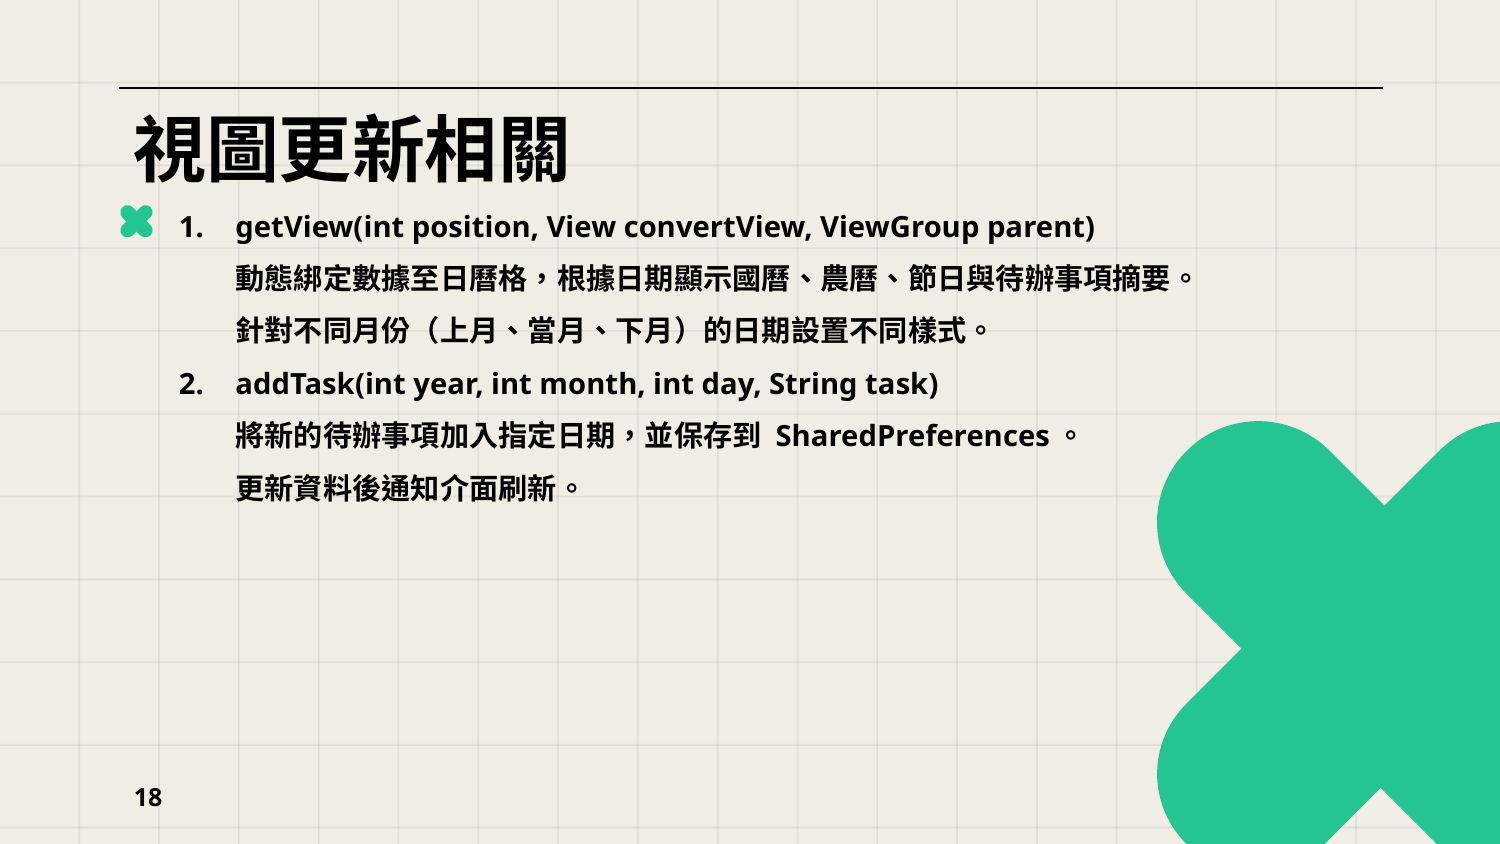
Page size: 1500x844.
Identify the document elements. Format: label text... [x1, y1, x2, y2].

title 視圖更新相關 [118, 88, 1382, 183]
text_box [116, 201, 156, 241]
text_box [1114, 378, 1500, 844]
text_box getView(int position, View convertView, ViewGroup parent) 動態綁定數據至日曆格，根據日期顯示國曆、農曆、節日與待辦事項摘要。 針對不同月份（上月、當月、下月）的日期設置不同樣式。 addTask(int year, int month, int day, String task) 將新的待辦事項加入指定日期，並保存到 SharedPreferences。 更新資料後通知介面刷新。 [164, 182, 1381, 513]
slide_number 18 [119, 766, 209, 831]
